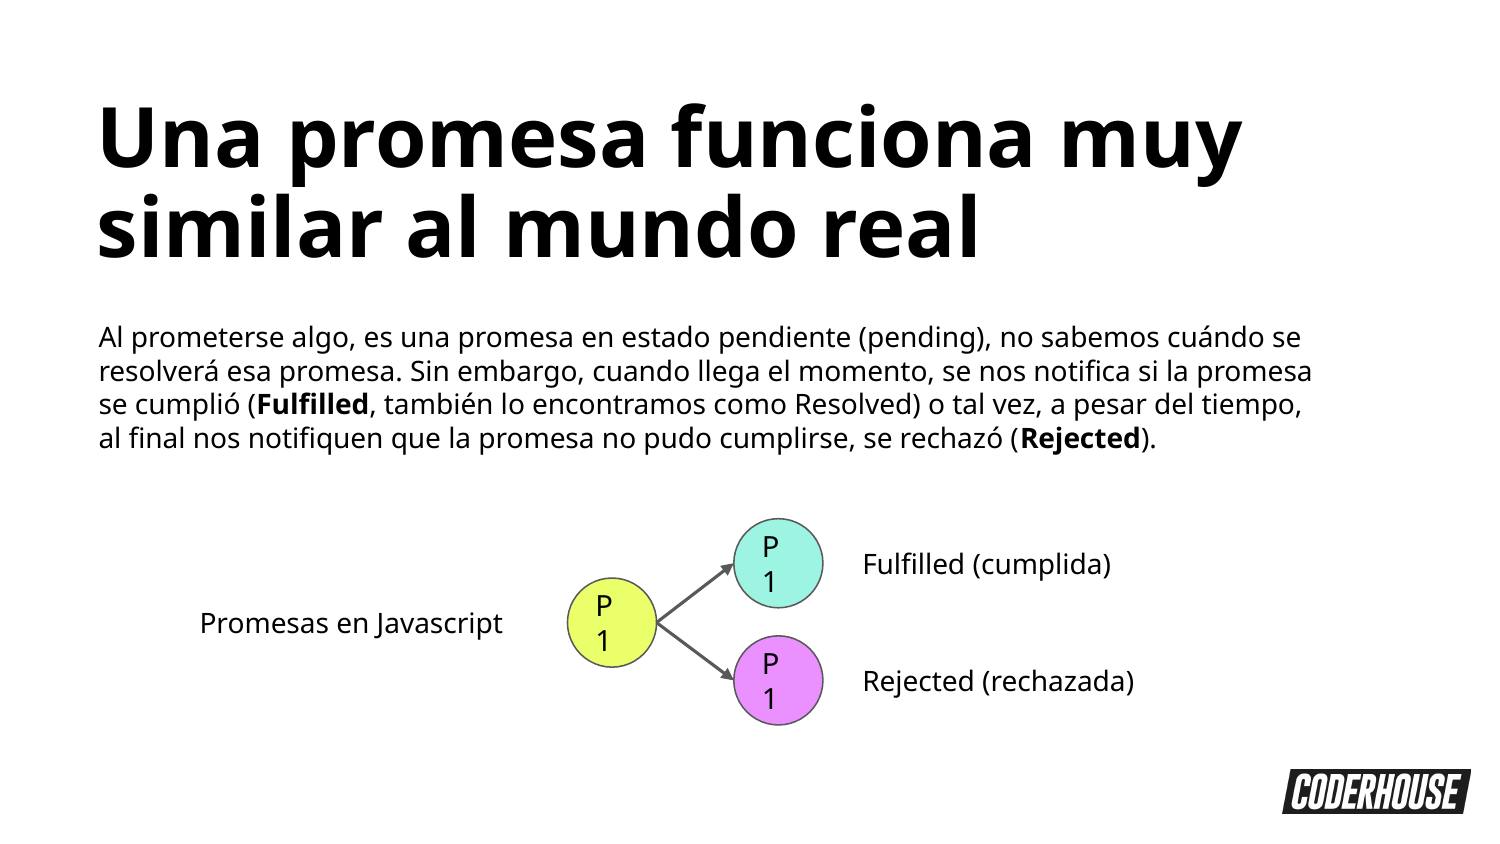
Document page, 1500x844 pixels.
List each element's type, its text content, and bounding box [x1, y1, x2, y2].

text_box P1 [734, 635, 823, 725]
text_box Una promesa funciona muy similar al mundo real [81, 81, 1444, 291]
text_box Al prometerse algo, es una promesa en estado pendiente (pending), no sabemos cuándo se resolverá esa promesa. Sin embargo, cuando llega el momento, se nos notifica si la promesa se cumplió (Fulfilled, también lo encontramos como Resolved) o tal vez, a pesar del tiempo, al final nos notifiquen que la promesa no pudo cumplirse, se rechazó (Rejected). [83, 304, 1339, 470]
text_box Rejected (rechazada) [847, 648, 1191, 712]
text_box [656, 622, 734, 681]
text_box Promesas en Javascript [184, 590, 528, 655]
text_box Fulfilled (cumplida) [847, 531, 1191, 595]
text_box P1 [567, 578, 651, 668]
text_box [656, 563, 734, 621]
picture [1281, 769, 1471, 814]
text_box P1 [733, 518, 823, 608]
